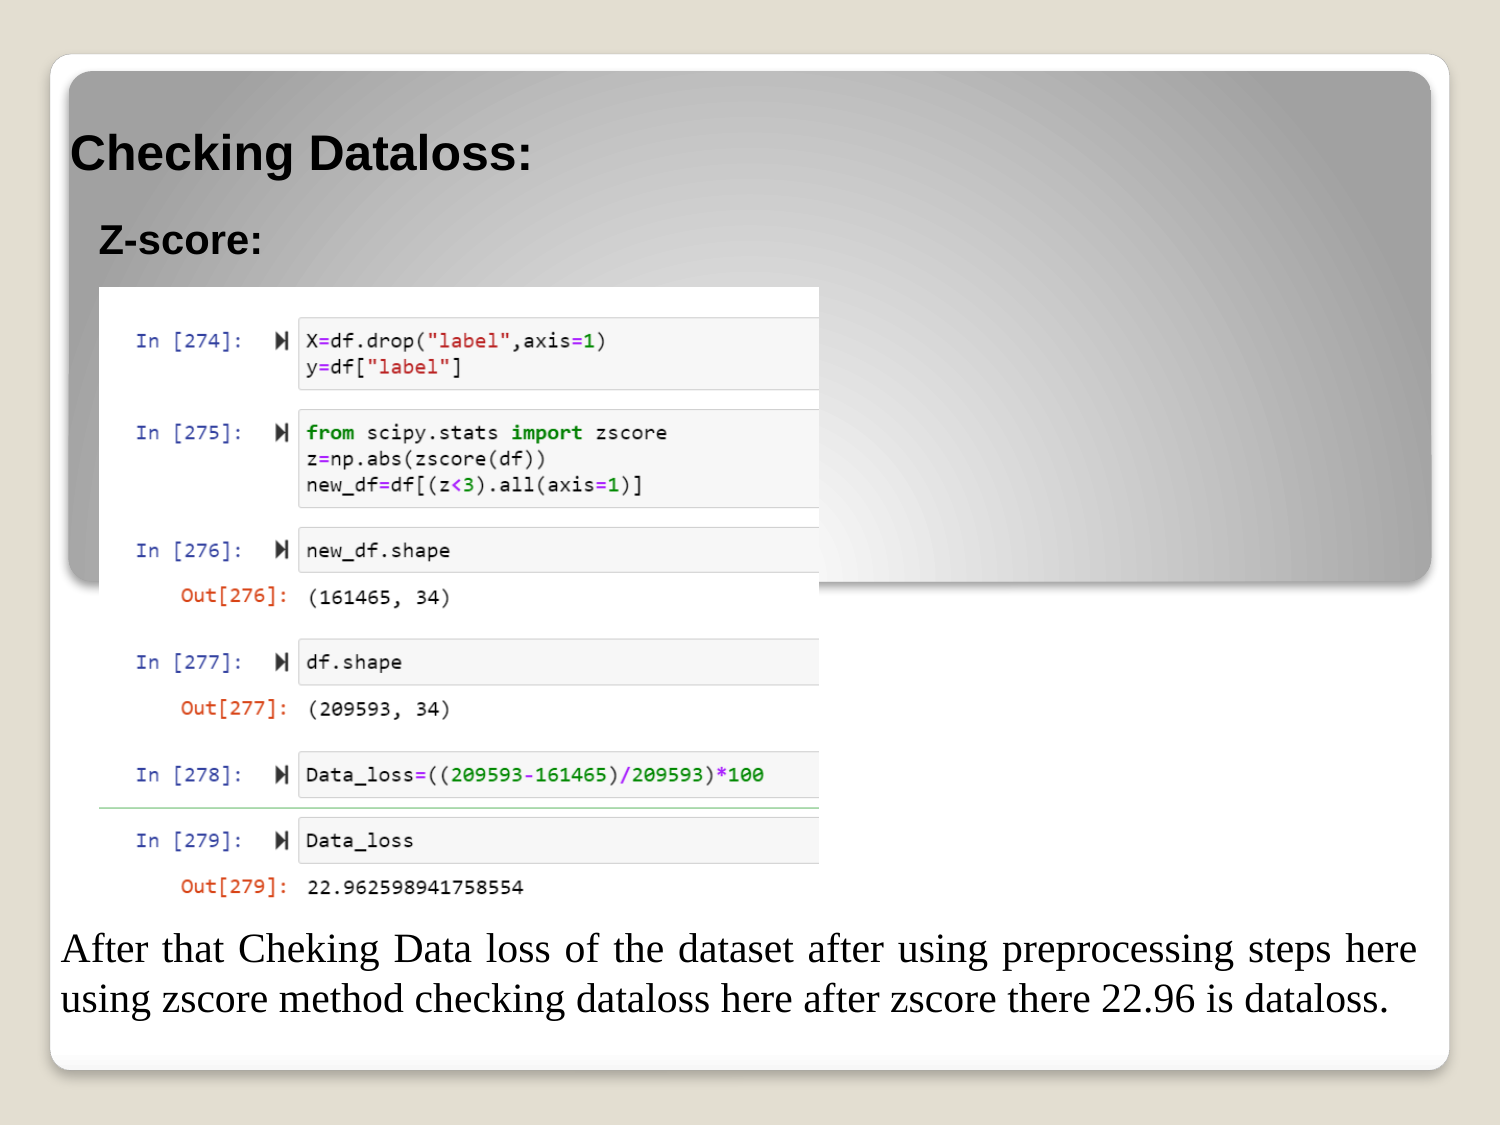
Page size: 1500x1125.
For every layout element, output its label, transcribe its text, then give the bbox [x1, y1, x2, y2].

subtitle Z-score: [62, 212, 1450, 1075]
text_box After that Cheking Data loss of the dataset after using preprocessing steps here using zscore method checking dataloss here after zscore there 22.96 is dataloss. [45, 913, 1434, 1029]
title Checking Dataloss: [62, 75, 1438, 188]
picture [99, 287, 819, 915]
